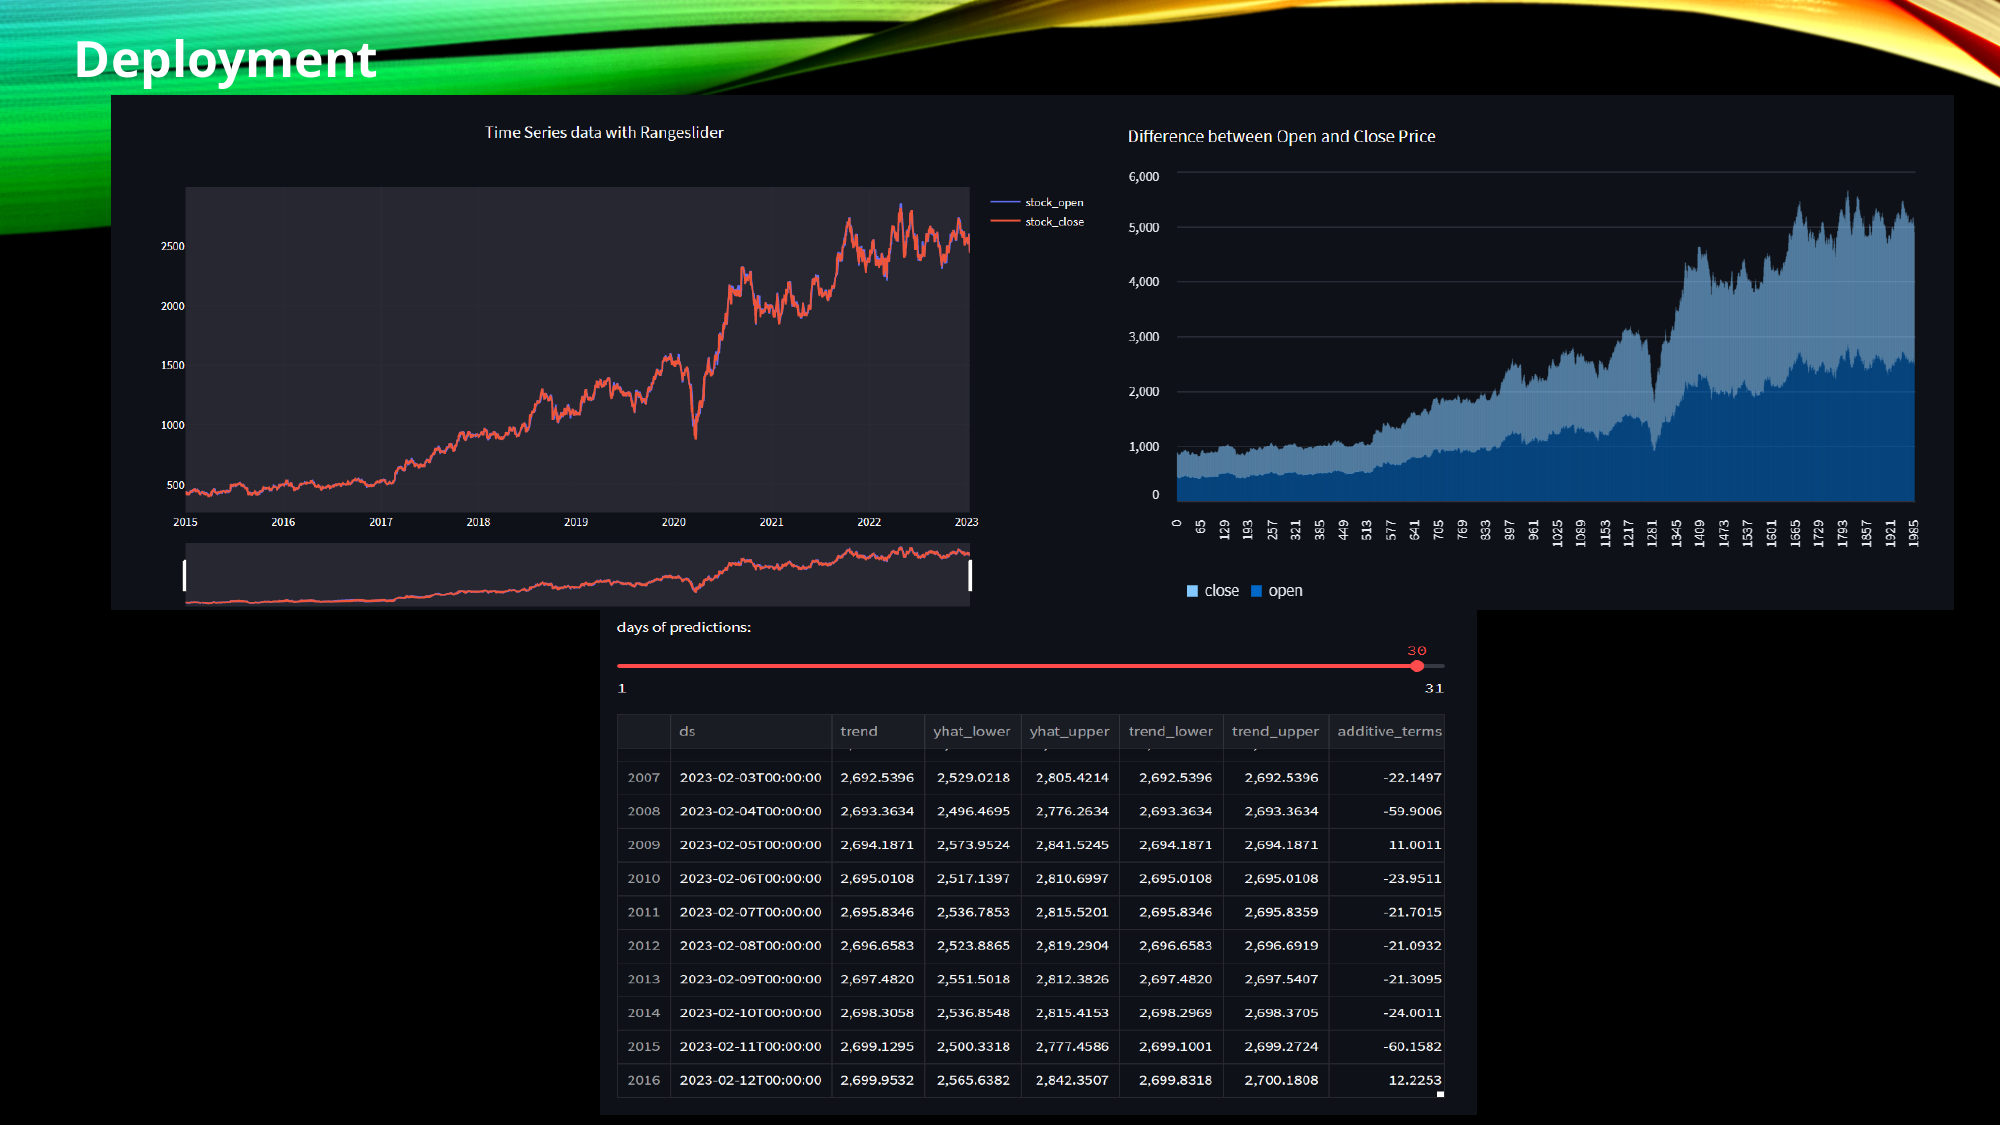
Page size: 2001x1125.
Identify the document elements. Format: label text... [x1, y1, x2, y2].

picture [0, 0, 2000, 1115]
text_box Deployment [59, 20, 470, 95]
